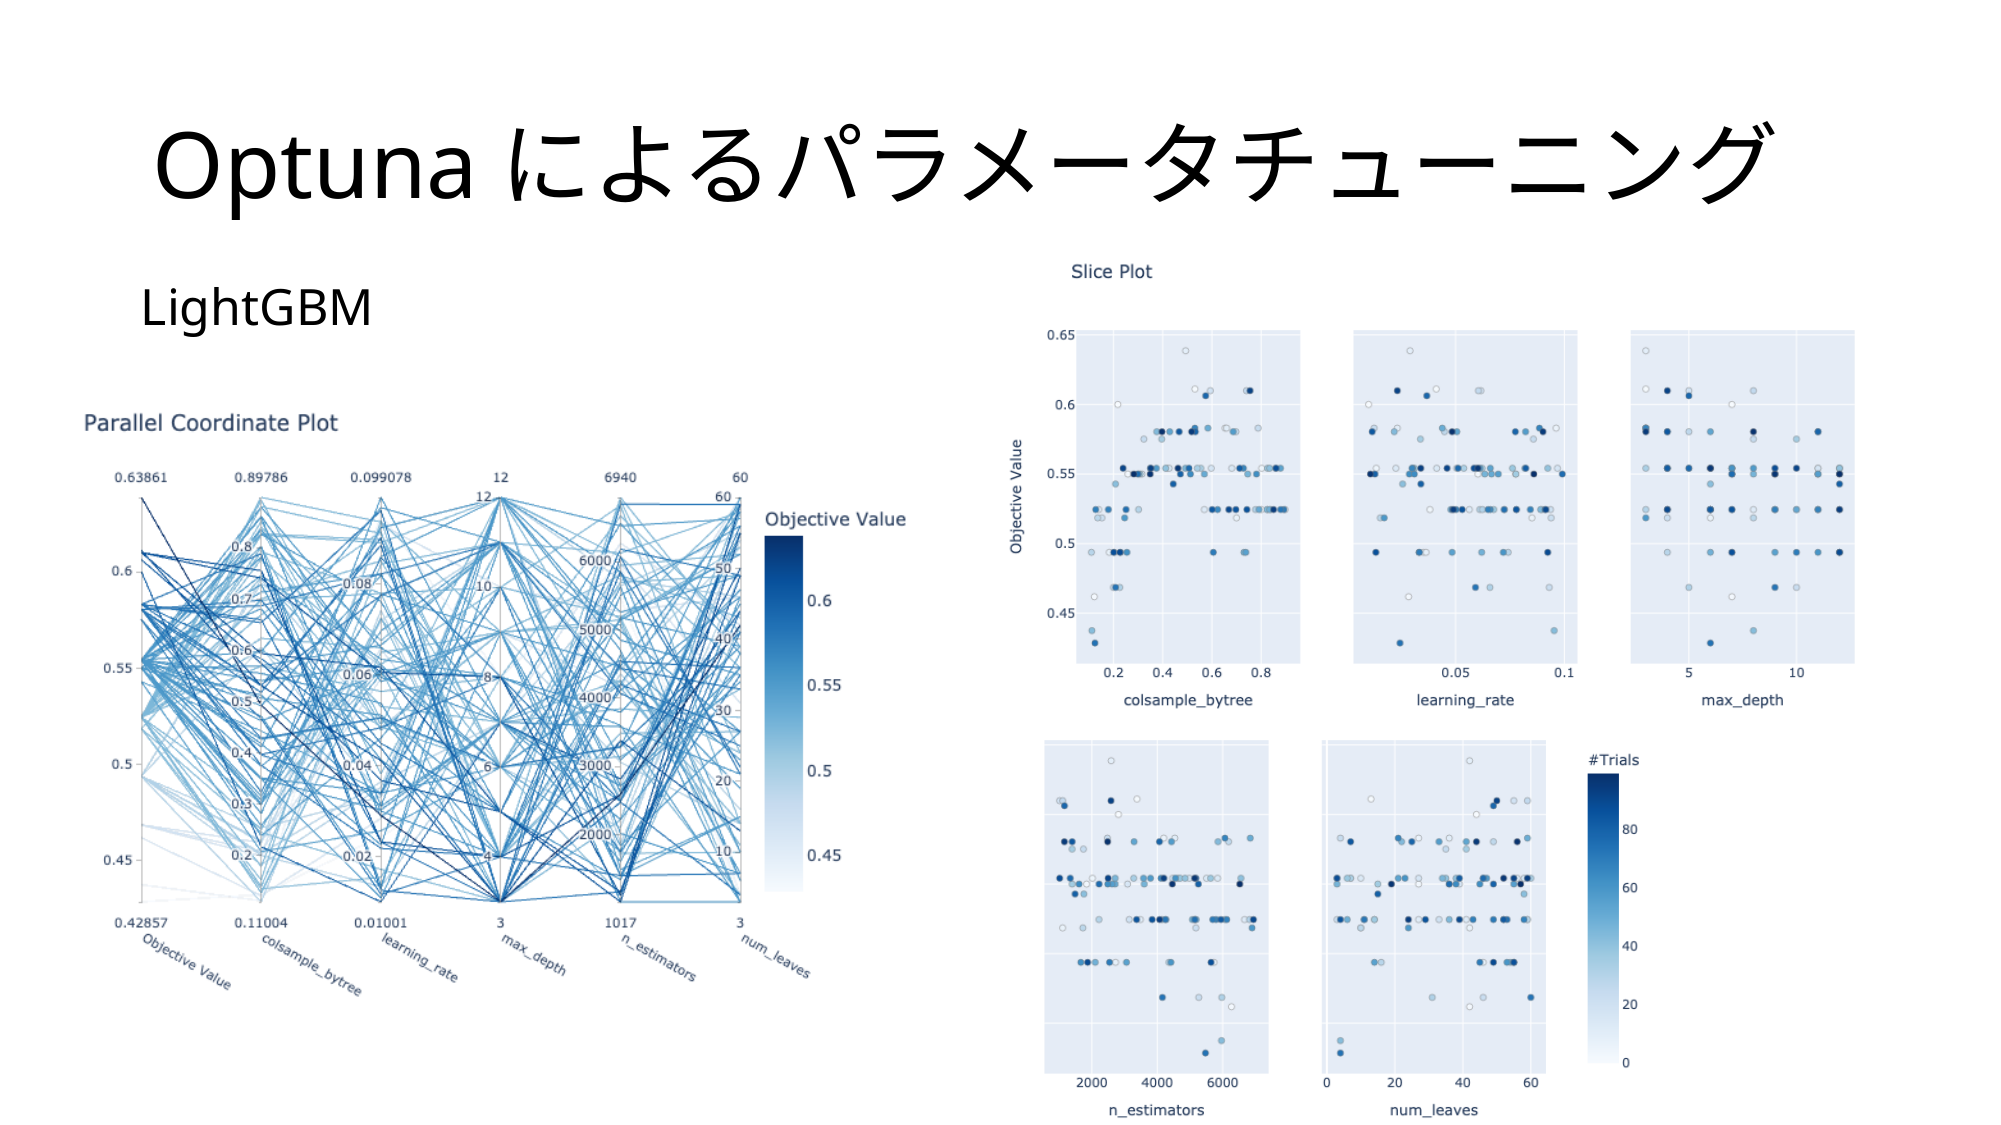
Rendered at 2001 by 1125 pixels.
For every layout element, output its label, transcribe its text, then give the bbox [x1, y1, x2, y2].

picture [39, 367, 935, 1007]
title Optunaによるパラメータチューニング [137, 59, 1863, 278]
picture [993, 247, 1875, 1125]
text_box LightGBM [126, 268, 390, 343]
